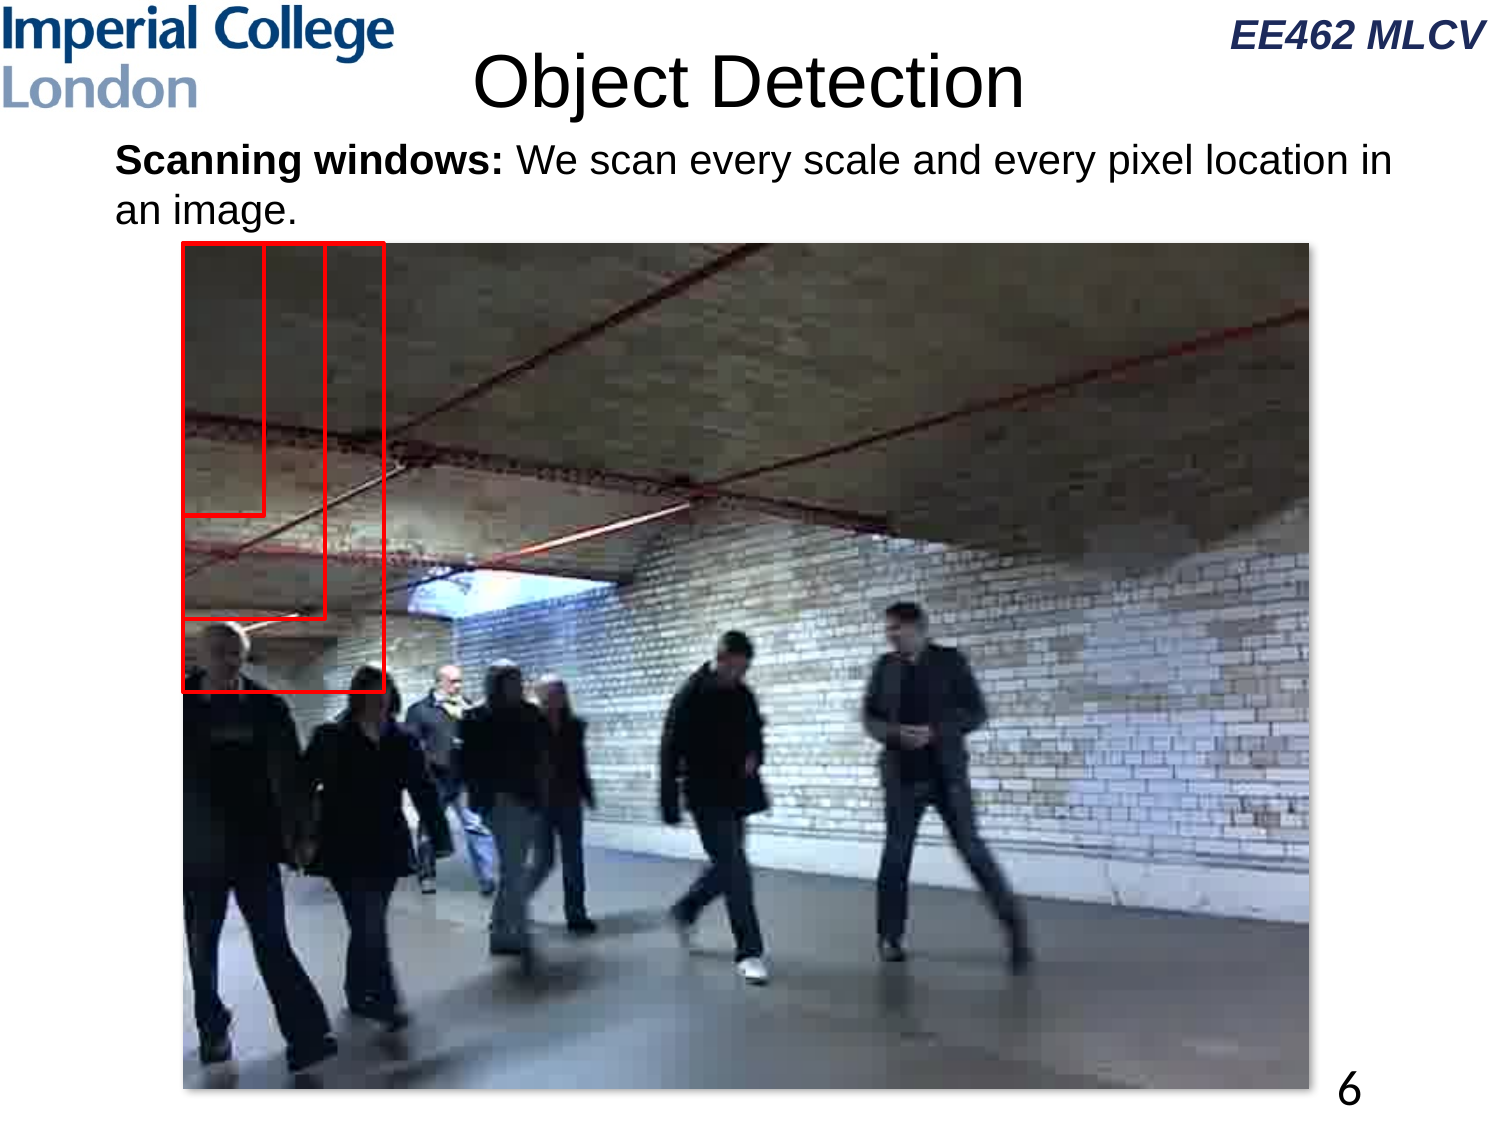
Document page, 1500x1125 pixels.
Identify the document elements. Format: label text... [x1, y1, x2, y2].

picture [182, 243, 1309, 1089]
picture [0, 0, 75, 113]
title Object Detection [75, 0, 1425, 159]
text_box Scanning windows: We scan every scale and every pixel location in an image. [100, 125, 1412, 241]
slide_number 6 [1235, 1042, 1377, 1121]
